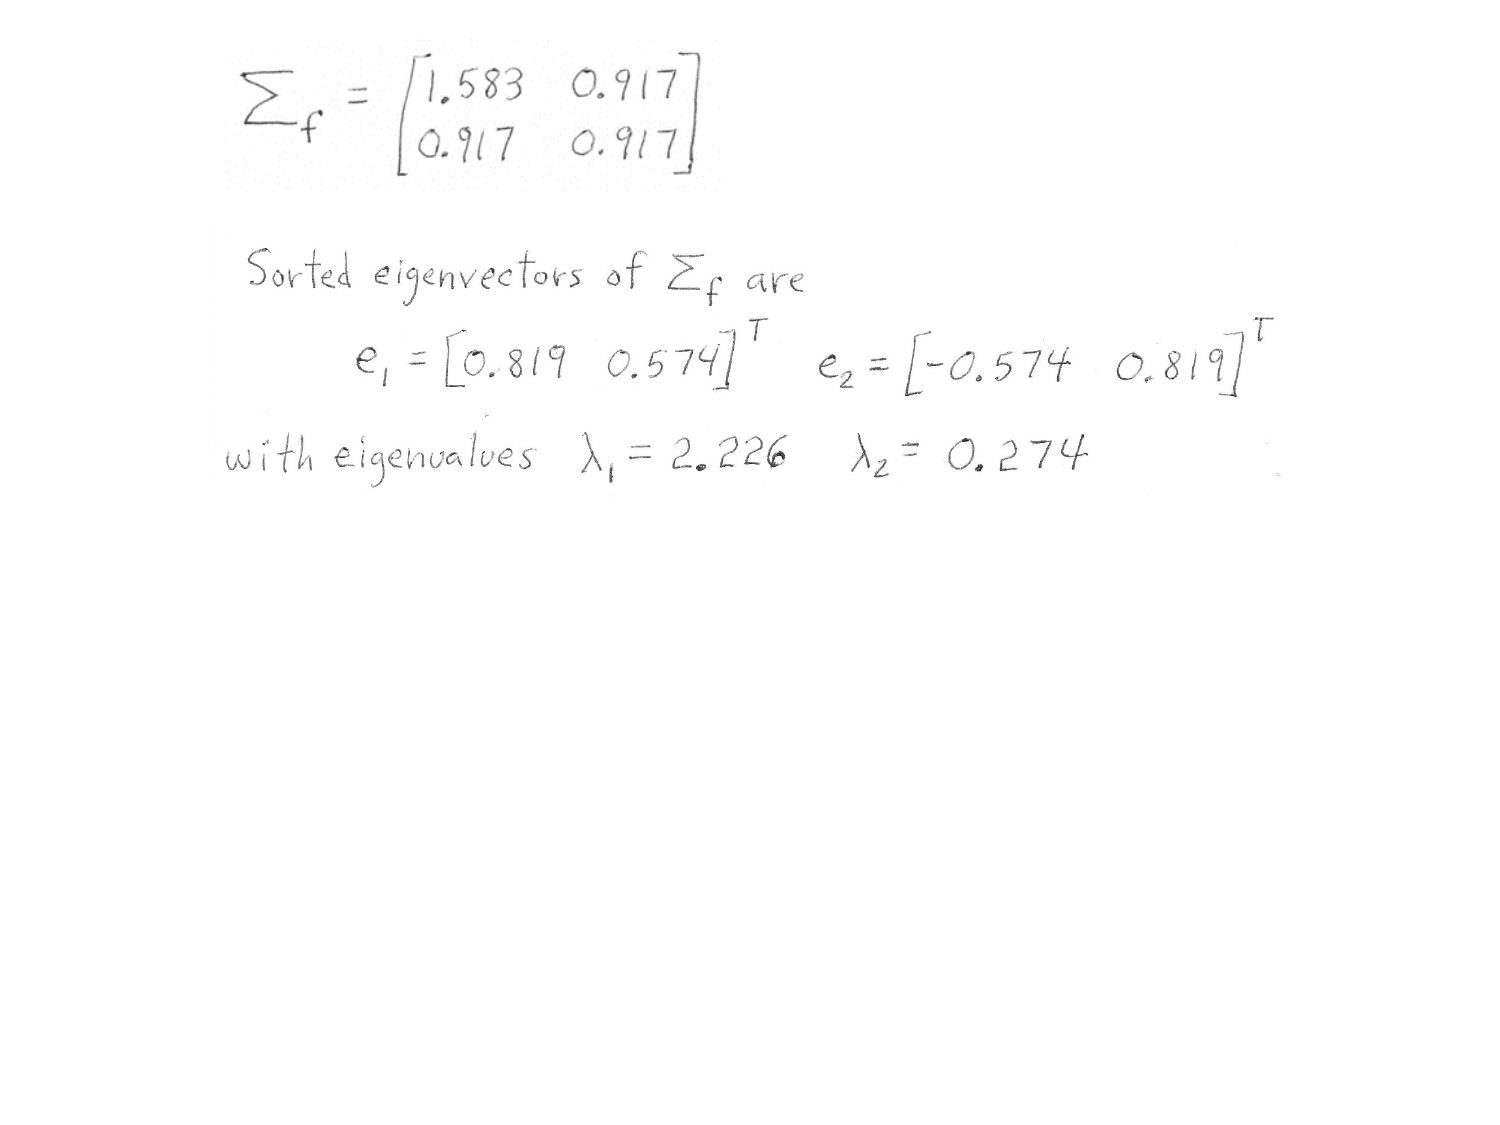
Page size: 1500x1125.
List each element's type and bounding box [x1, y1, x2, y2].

picture [224, 29, 726, 194]
picture [213, 224, 1287, 502]
